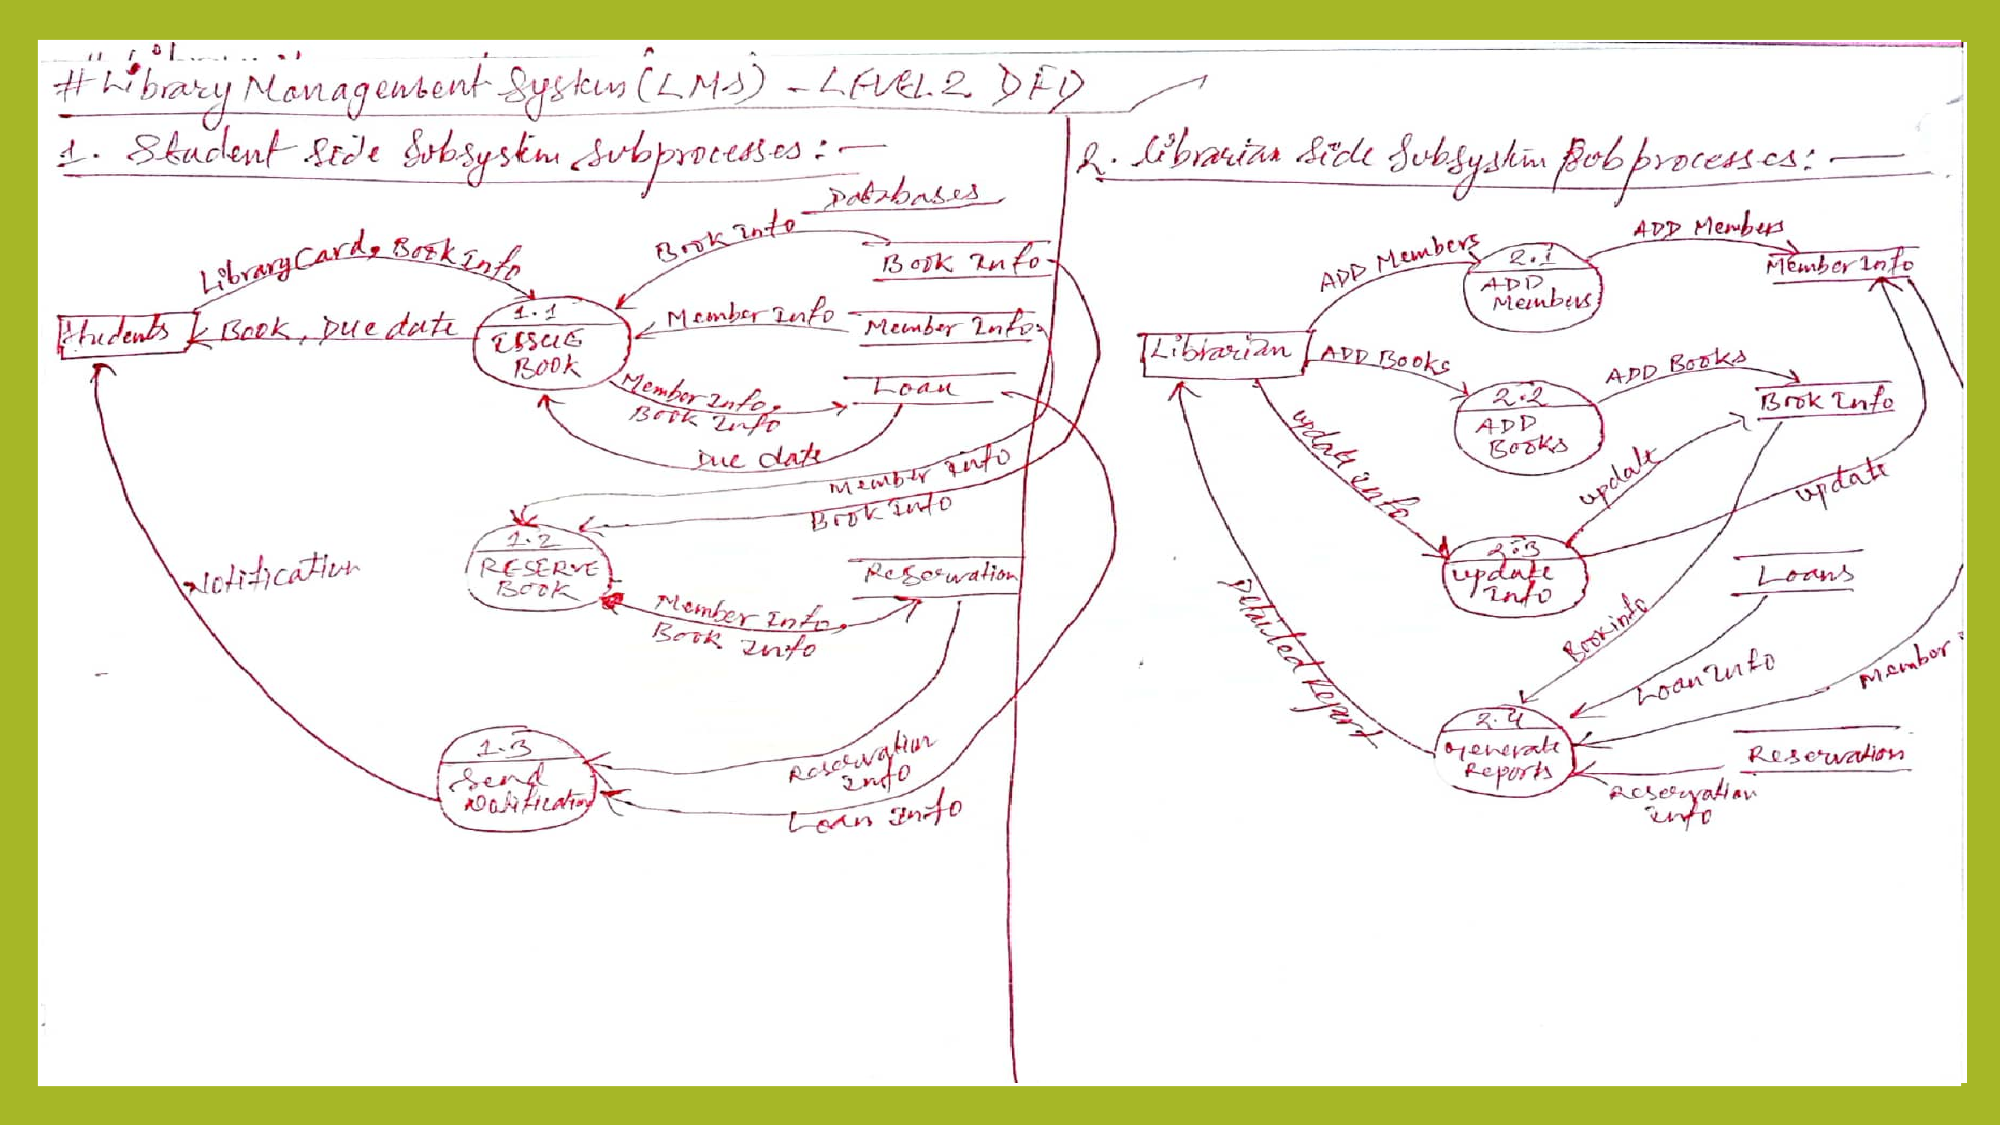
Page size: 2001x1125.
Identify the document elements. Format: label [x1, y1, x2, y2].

list [41, 42, 1967, 1084]
